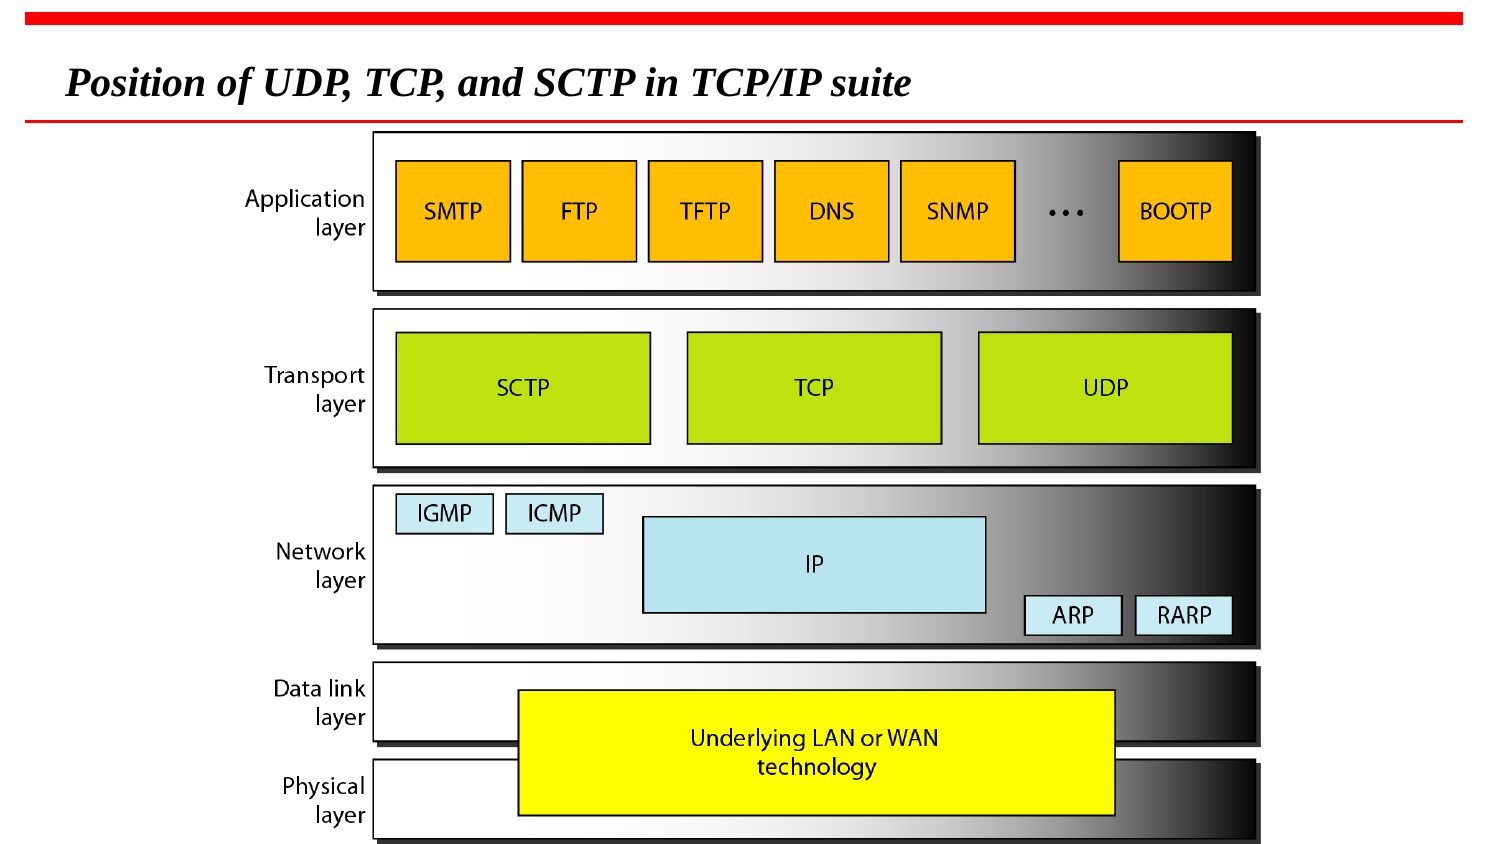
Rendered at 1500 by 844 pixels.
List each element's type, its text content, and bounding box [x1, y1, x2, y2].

text_box Position of UDP, TCP, and SCTP in TCP/IP suite [49, 46, 1206, 104]
picture [244, 131, 1261, 844]
